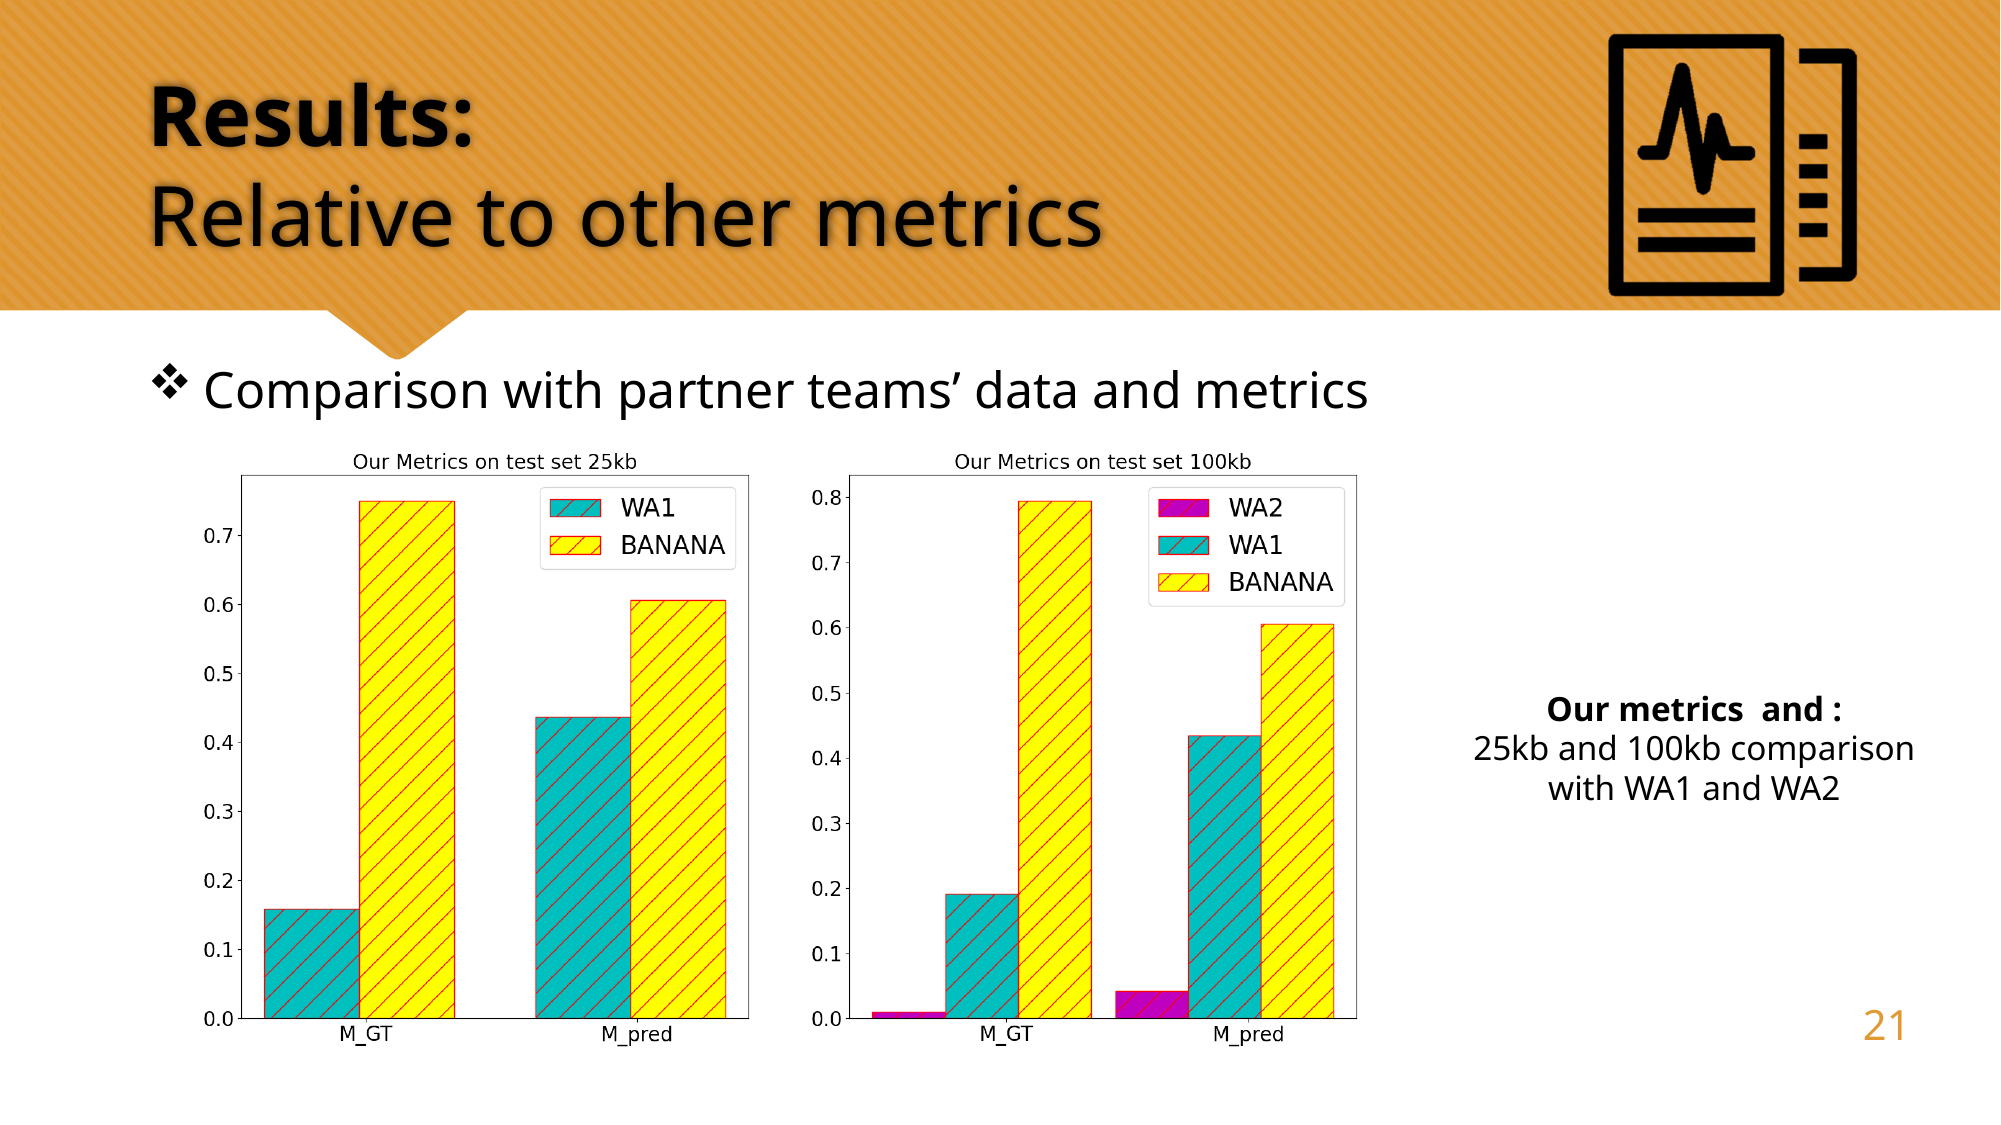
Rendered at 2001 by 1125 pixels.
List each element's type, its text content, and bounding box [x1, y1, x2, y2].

picture [61, 388, 1501, 1108]
title Results: Relative to other metrics [132, 17, 1547, 271]
picture [1547, 0, 1899, 334]
slide_number 21 [1751, 970, 1926, 1051]
text_box Comparison with partner teams’ data and metrics [132, 350, 1548, 426]
